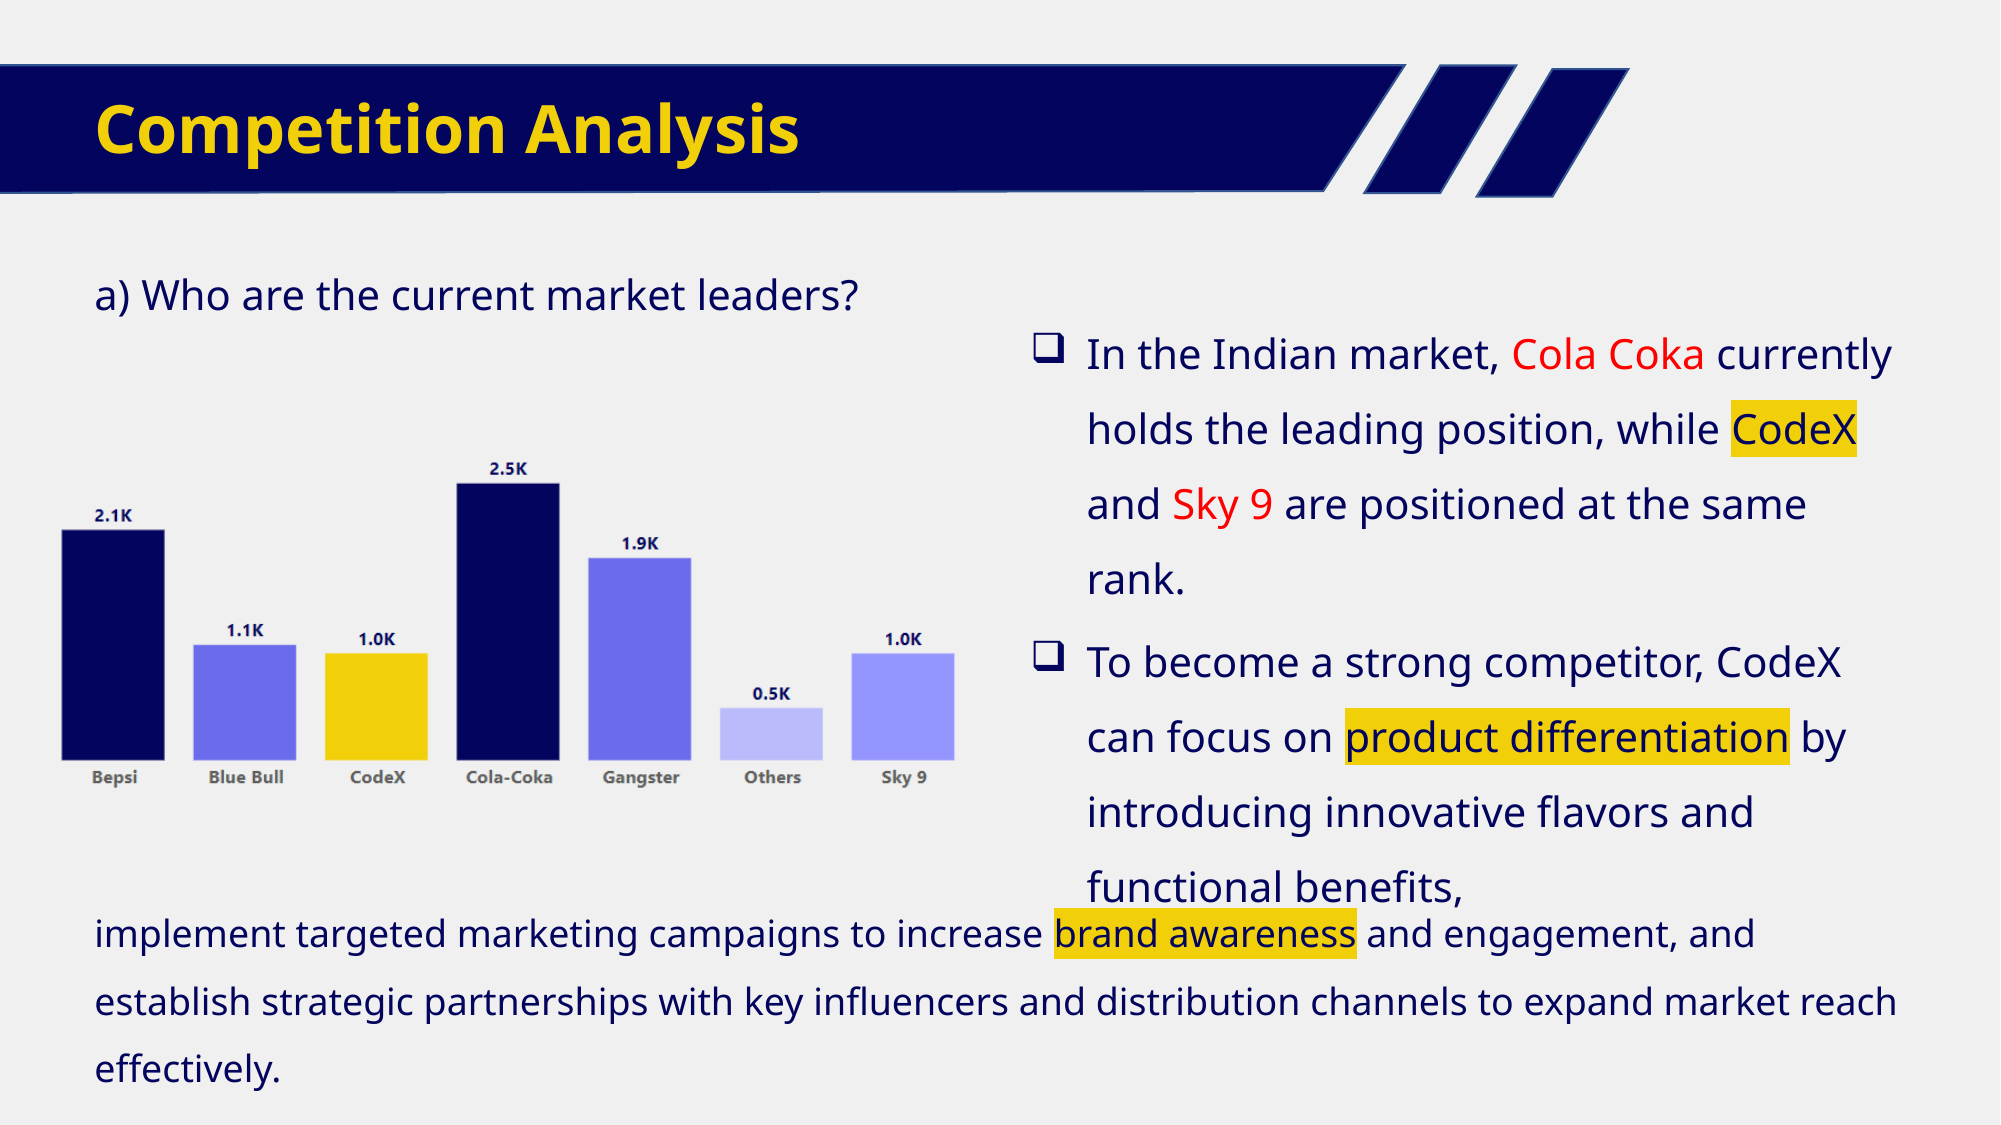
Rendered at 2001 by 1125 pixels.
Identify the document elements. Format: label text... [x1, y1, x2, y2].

text_box In the Indian market, Cola Coka currently holds the leading position, while CodeX and Sky 9 are positioned at the same rank. [1015, 295, 1921, 603]
picture [16, 398, 1013, 820]
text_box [0, 65, 1629, 197]
text_box implement targeted marketing campaigns to increase brand awareness and engagement, and establish strategic partnerships with key influencers and distribution channels to expand market reach effectively. [79, 880, 1921, 1098]
text_box a) Who are the current market leaders? [79, 236, 1486, 327]
text_box To become a strong competitor, CodeX can focus on product differentiation by introducing innovative flavors and functional benefits, [1015, 603, 1921, 880]
